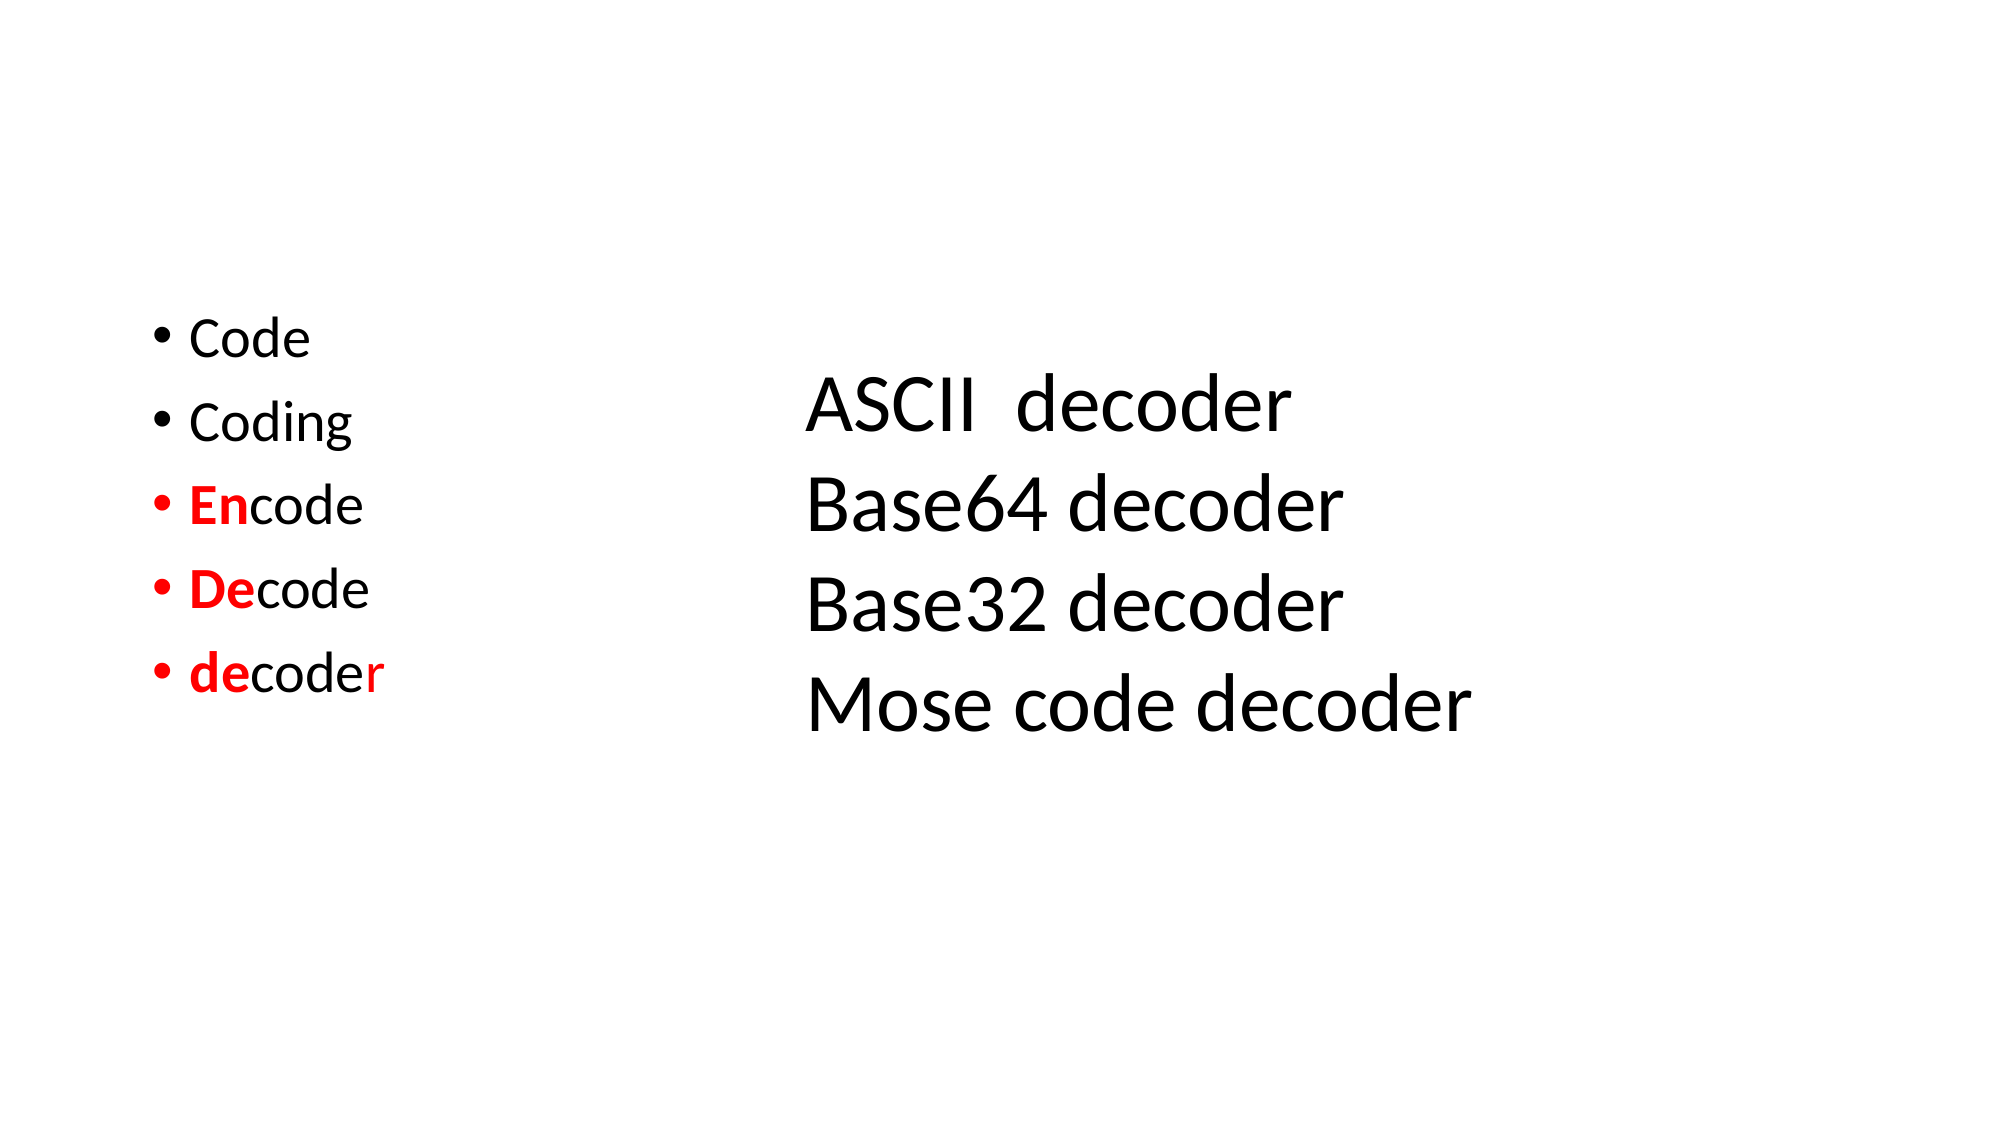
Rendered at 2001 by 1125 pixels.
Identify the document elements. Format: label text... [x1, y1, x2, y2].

text_box ASCII decoder Base64 decoder Base32 decoder Mose code decoder [790, 340, 1489, 856]
list Code Coding Encode Decode decoder [137, 299, 495, 732]
